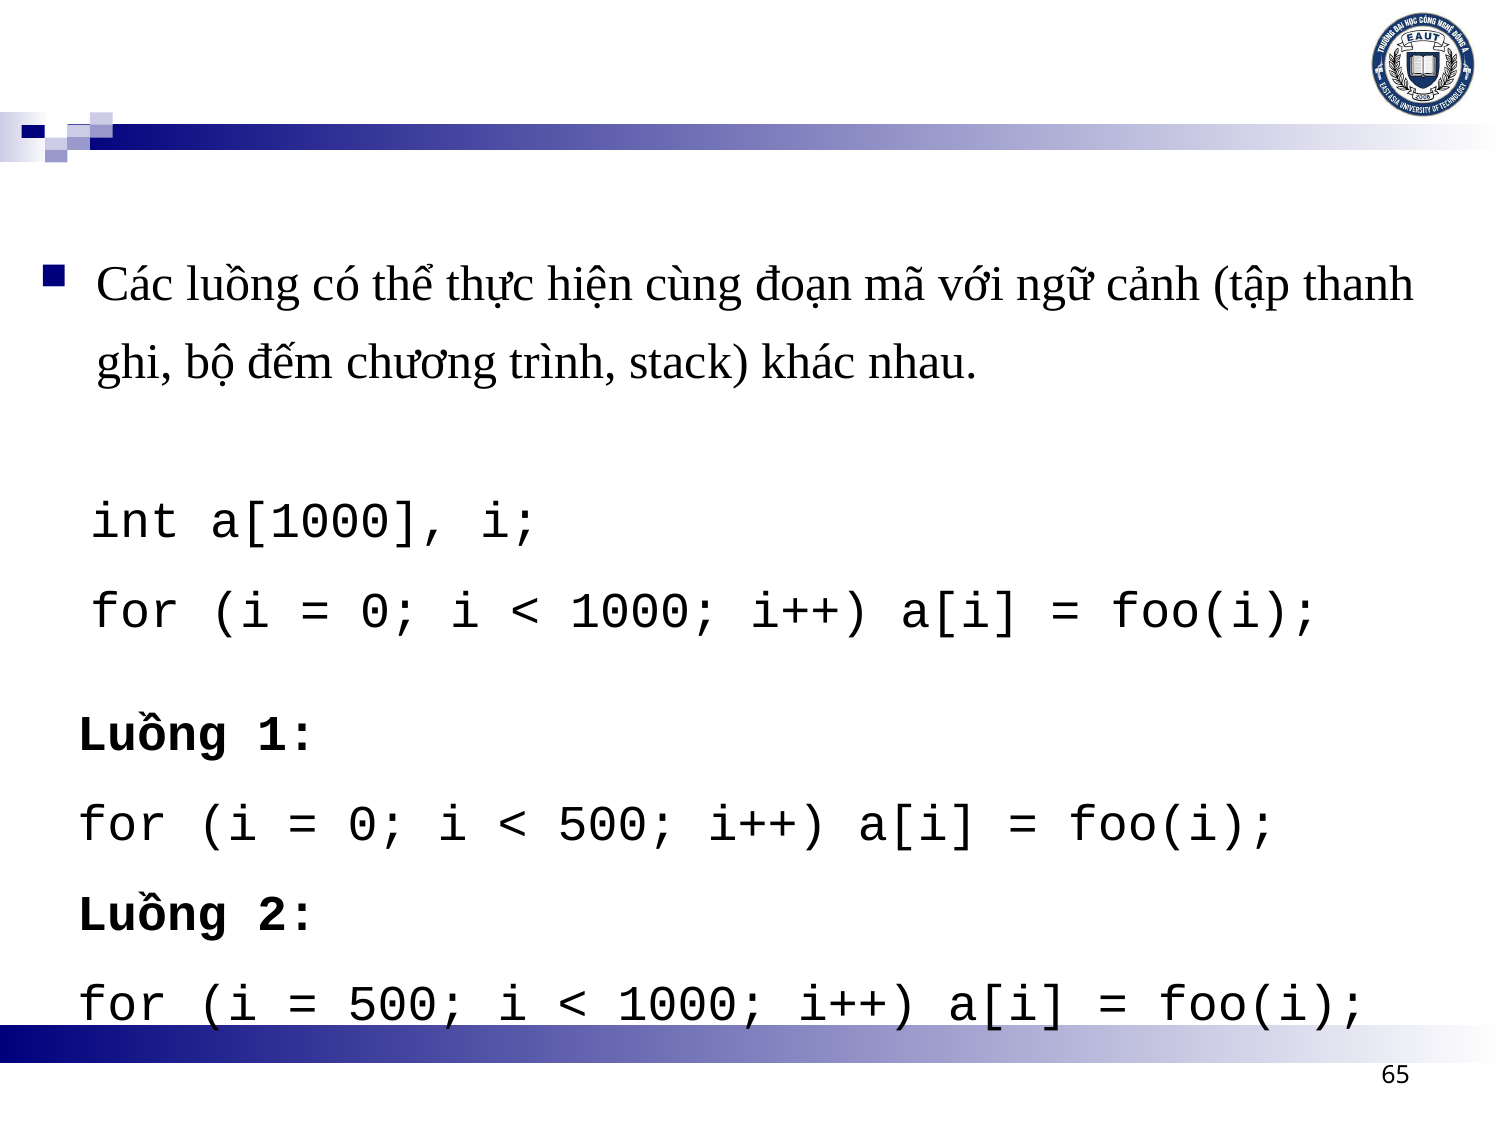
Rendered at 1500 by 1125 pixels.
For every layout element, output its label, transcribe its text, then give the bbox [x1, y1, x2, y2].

slide_number 65 [1074, 1025, 1425, 1100]
text_box int a[1000], i; for (i = 0; i < 1000; i++) a[i] = foo(i); [75, 449, 1475, 663]
list Các luồng có thể thực hiện cùng đoạn mã với ngữ cảnh (tập thanh ghi, bộ đếm chương trình, stack) khác nhau. [24, 224, 1500, 438]
text_box Luồng 1: for (i = 0; i < 500; i++) a[i] = foo(i); Luồng 2: for (i = 500; i < 1000; i++) a[i] = foo(i); [62, 662, 1463, 1050]
